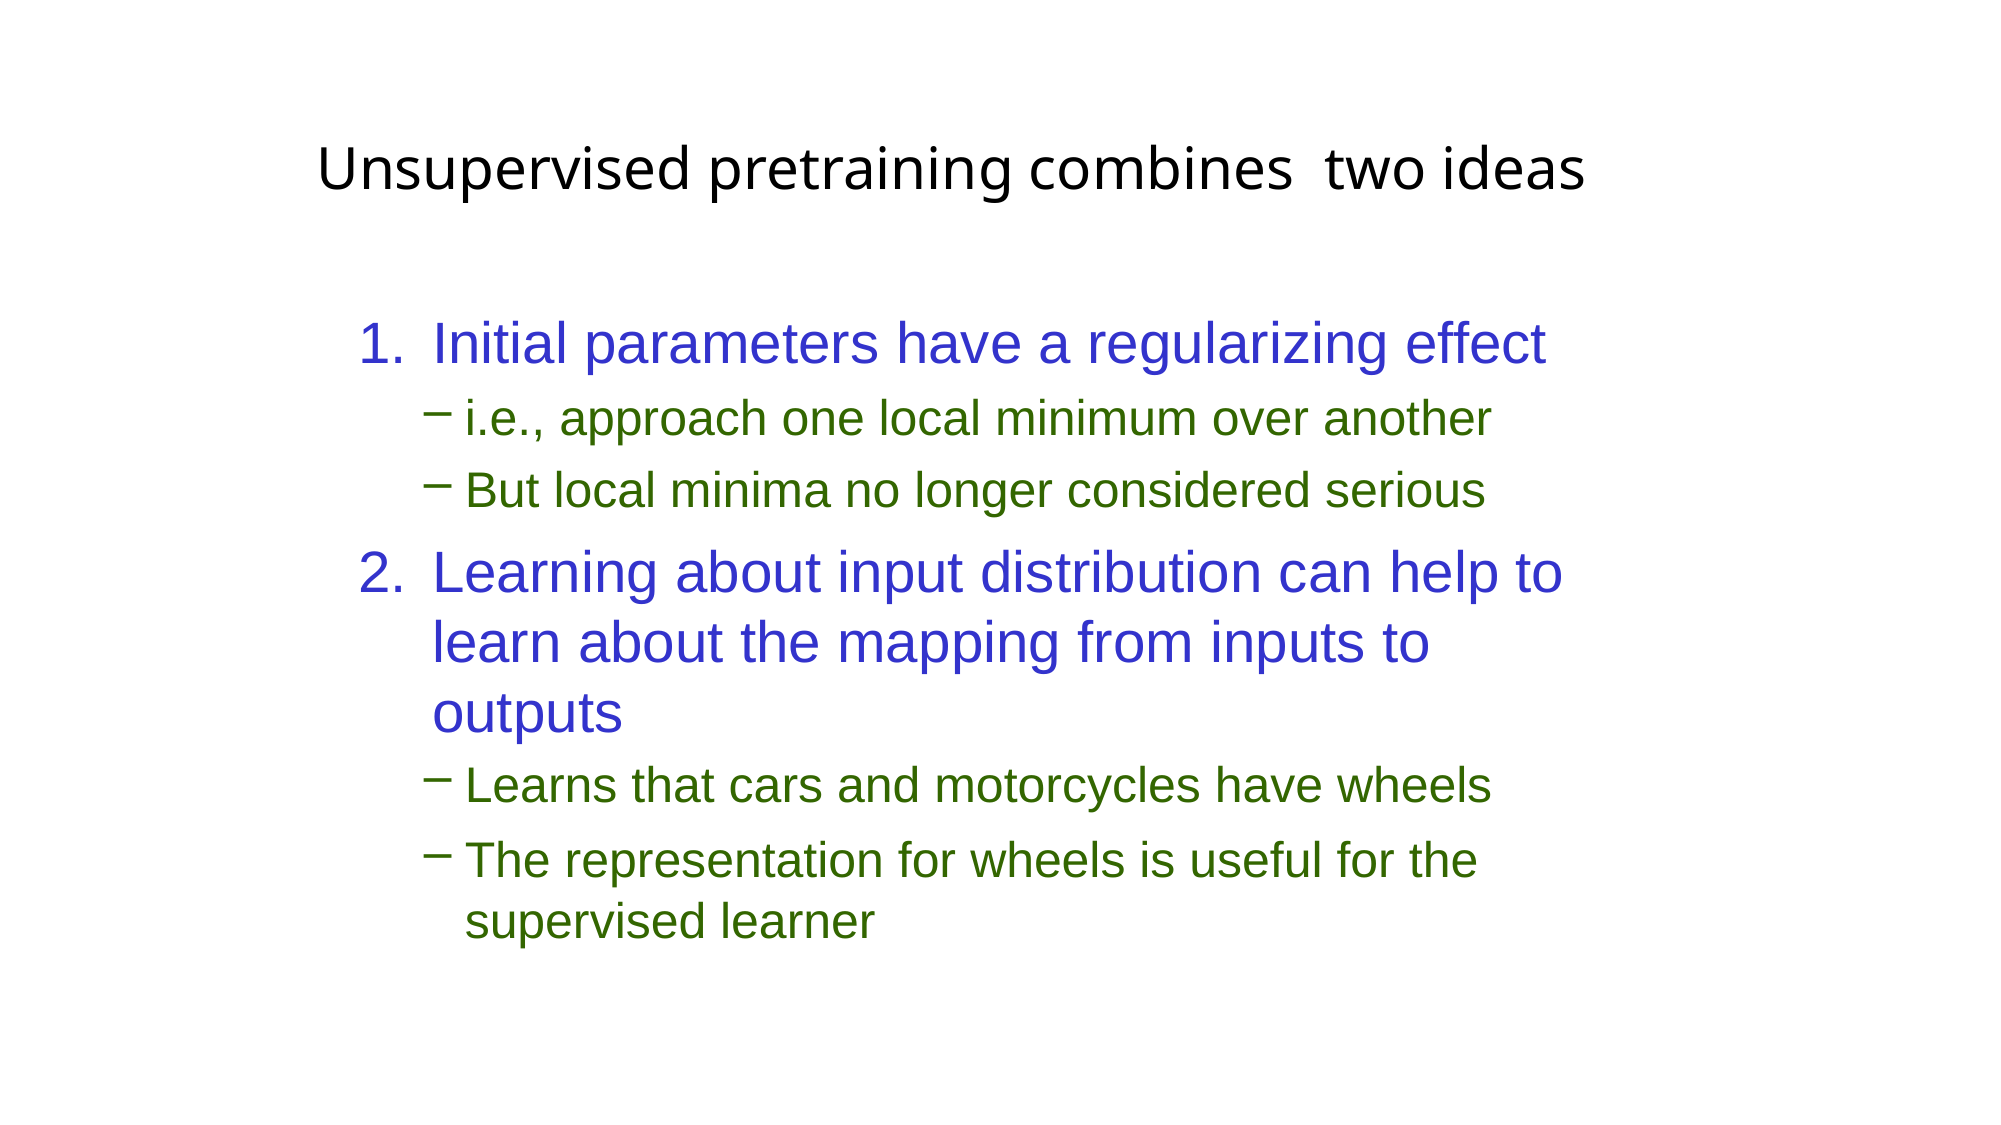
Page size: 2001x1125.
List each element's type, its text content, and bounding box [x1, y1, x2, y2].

title Unsupervised pretraining combines two ideas [314, 54, 1604, 247]
text_box Initial parameters have a regularizing effect i.e., approach one local minimum over another But local minima no longer considered serious Learning about input distribution can help to learn about the mapping from inputs to outputs Learns that cars and motorcycles have wheels The representation for wheels is useful for the supervised learner [356, 292, 1635, 949]
